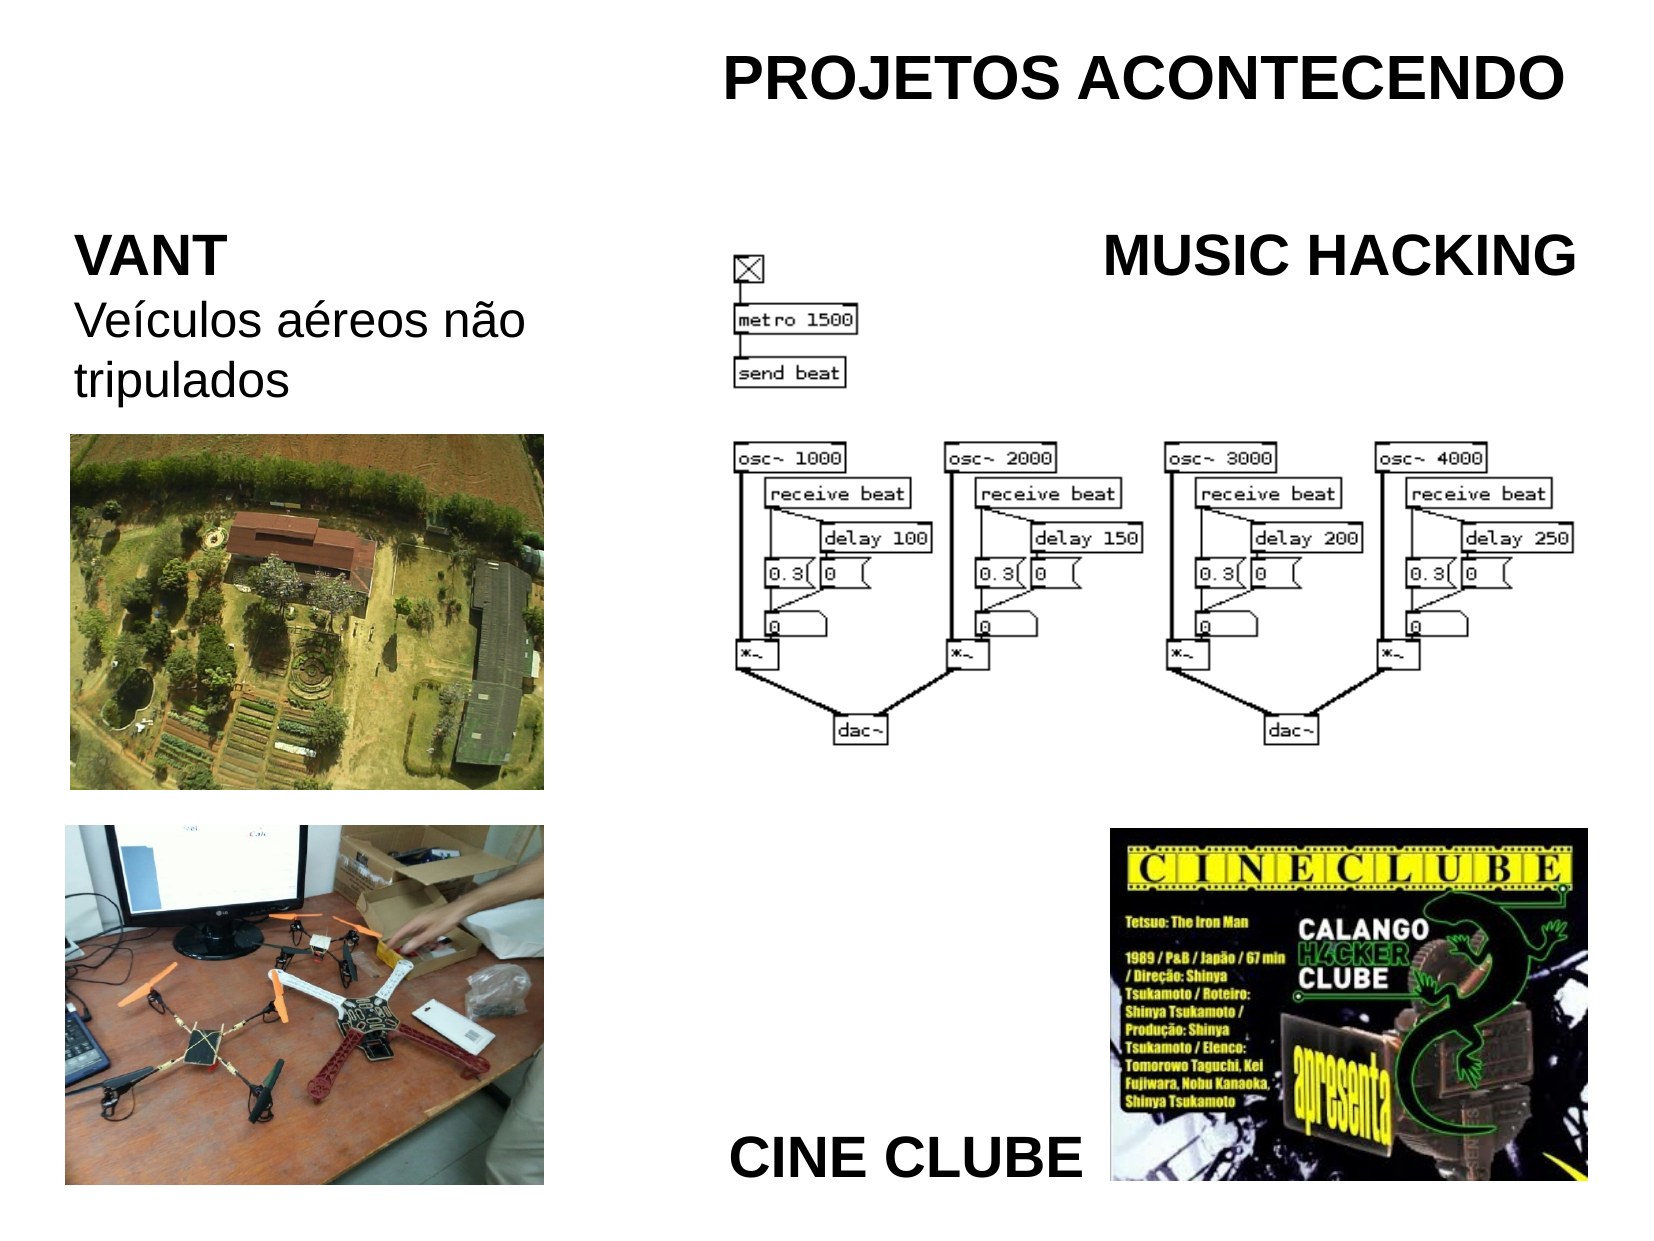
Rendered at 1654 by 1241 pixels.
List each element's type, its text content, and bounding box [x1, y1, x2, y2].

picture [64, 825, 544, 1185]
picture [70, 434, 544, 790]
text_box MUSIC HACKING [1049, 209, 1632, 240]
text_box CINE CLUBE [696, 1112, 1116, 1197]
text_box VANT Veículos aéreos não tripulados [58, 209, 582, 415]
picture [689, 241, 1648, 1181]
text_box PROJETOS ACONTECENDO [707, 29, 1630, 120]
